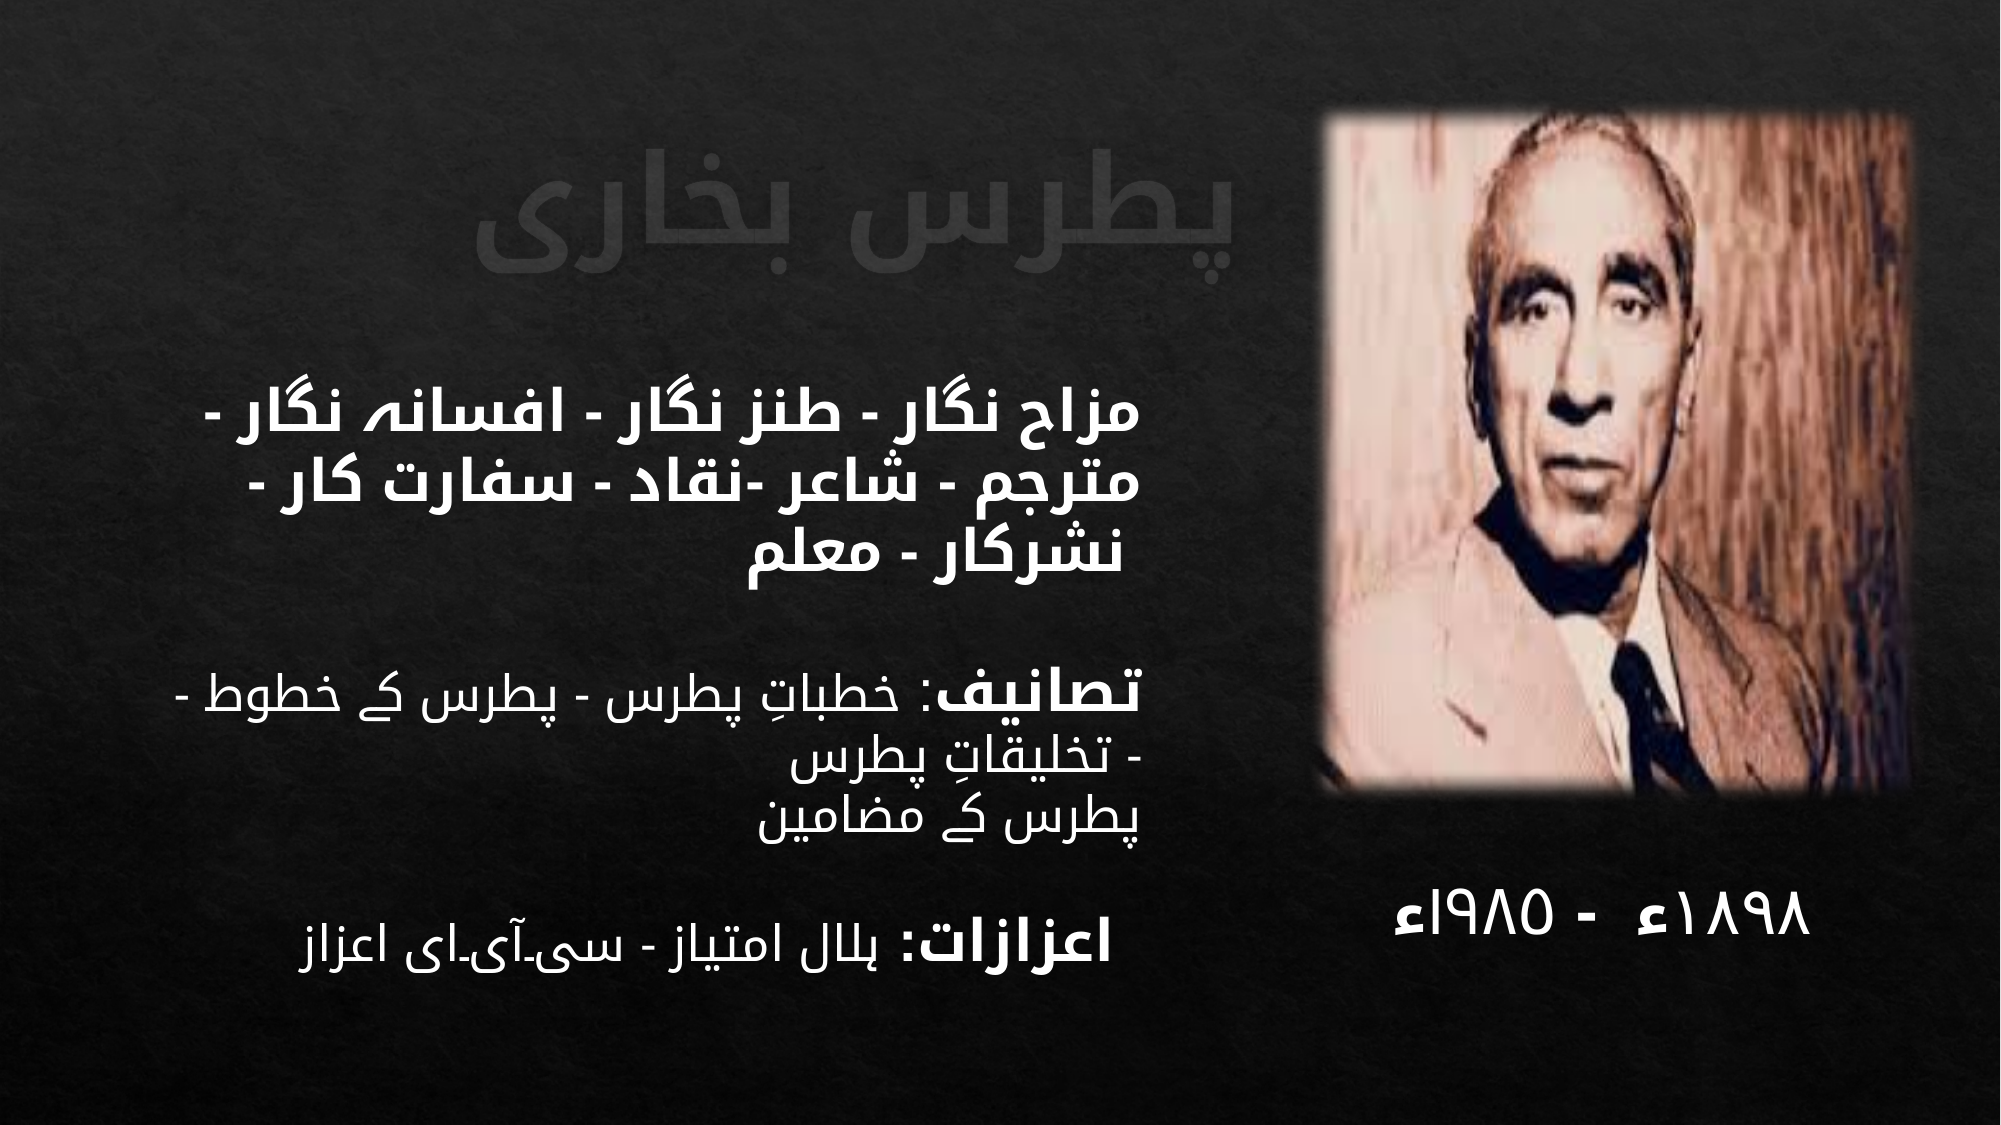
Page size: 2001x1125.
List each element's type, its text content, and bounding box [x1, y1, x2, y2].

text_box مزاح نگار - طنز نگار - افسانہ نگار - مترجم - شاعر -نقاد - سفارت کار - نشرکار - معلم تصانیف: خطباتِ پطرس - پطرس کے خطوط - تخلیقاتِ پطرس - پطرس کے مضامین اعزازات: ہلال امتیاز - سی۔آی۔ای اعزاز [29, 365, 1158, 981]
title پطرس بخاری [291, 99, 1304, 307]
text_box ١٨٩٨ء - ١٩٨٥ء [1376, 860, 1858, 955]
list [1309, 99, 1926, 804]
